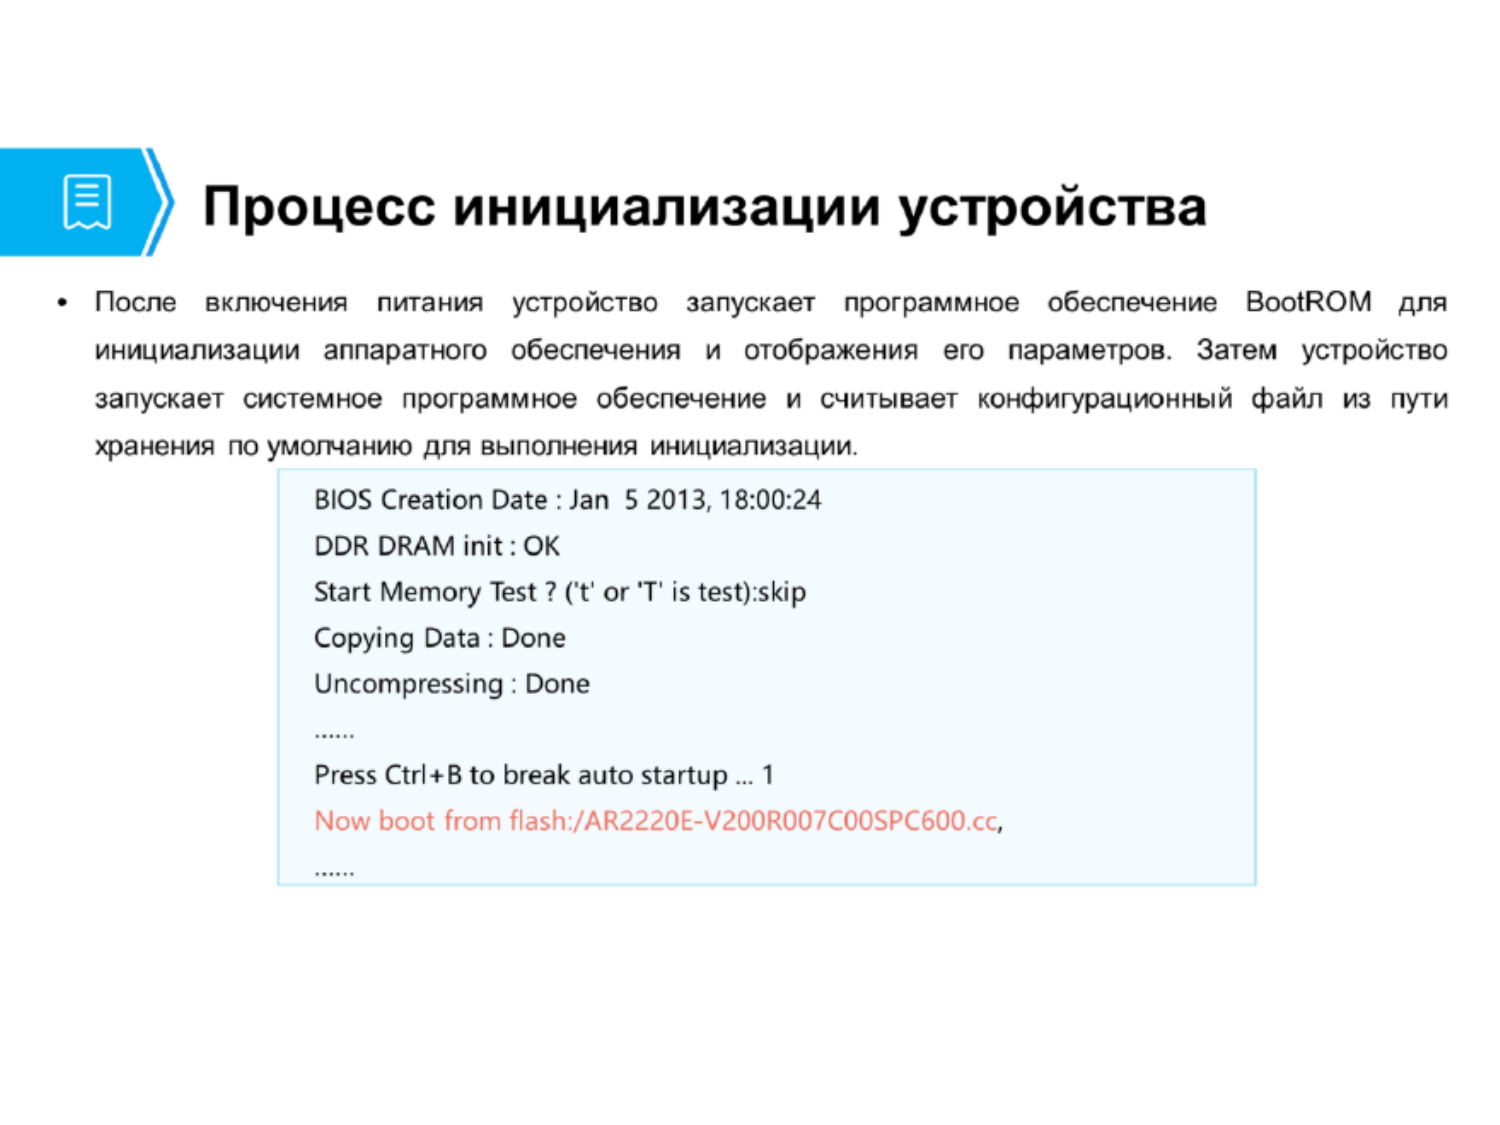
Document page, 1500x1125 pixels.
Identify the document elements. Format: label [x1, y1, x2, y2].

list [0, 122, 1500, 910]
